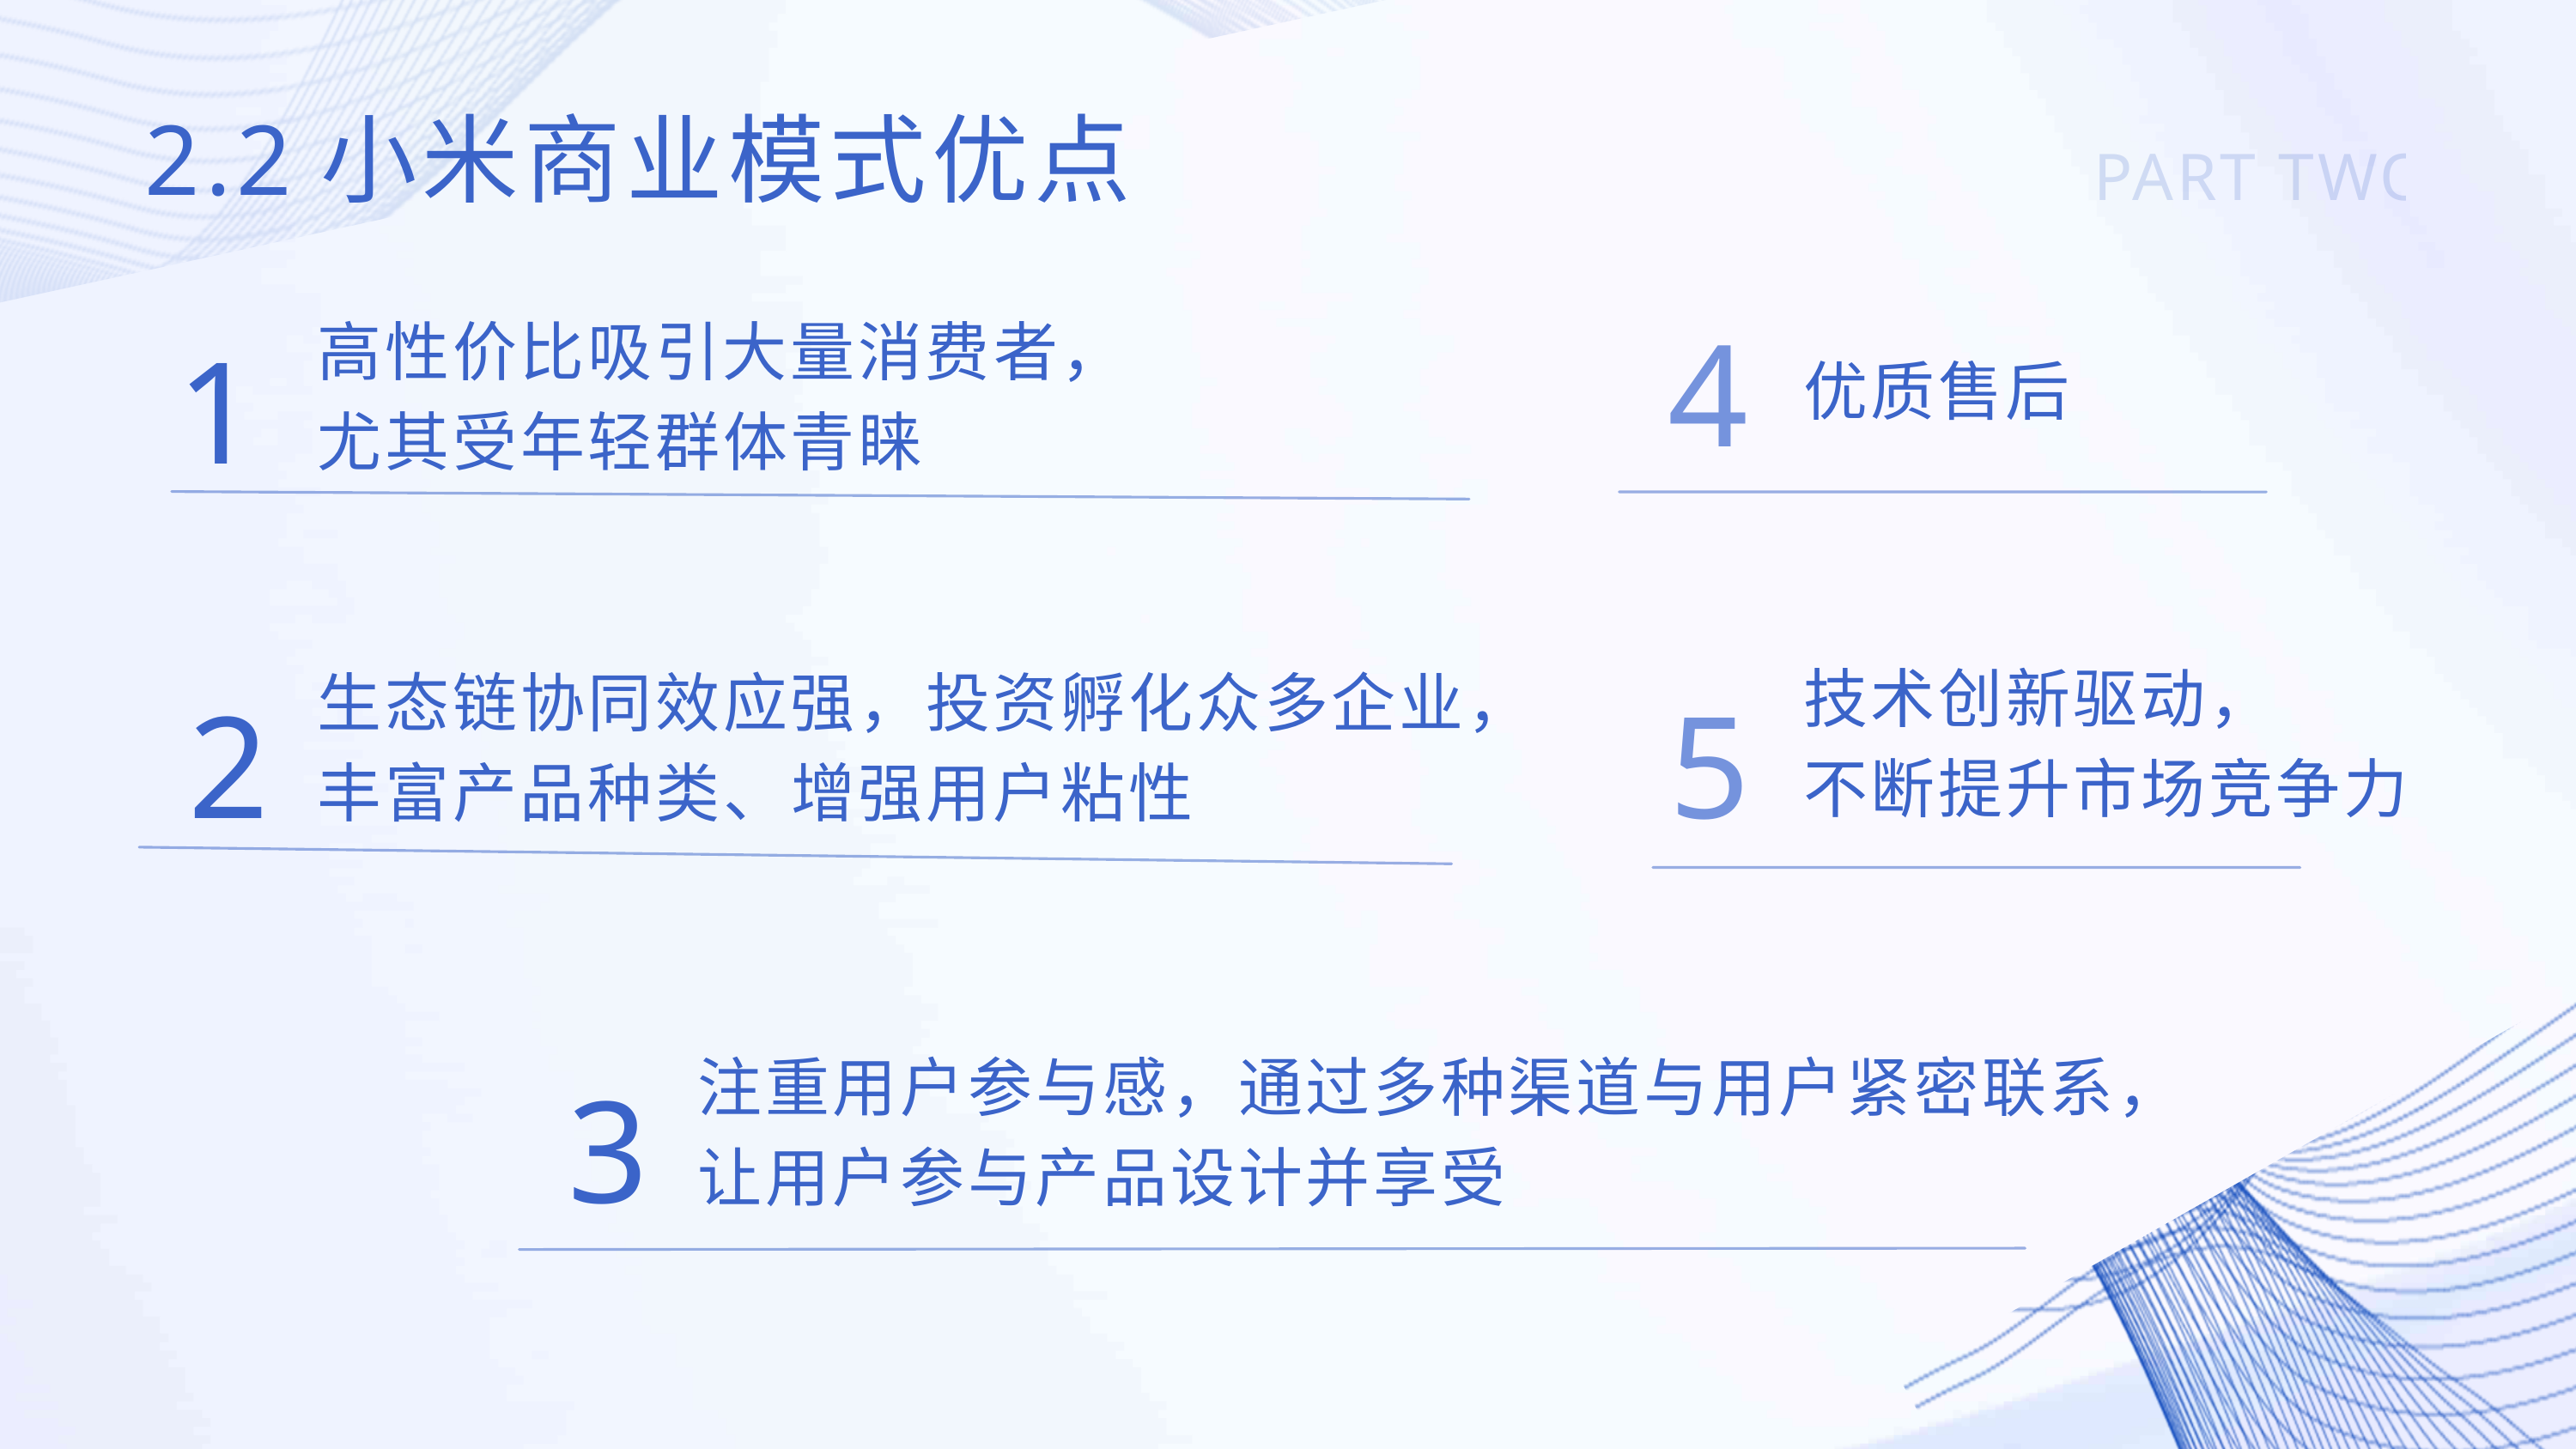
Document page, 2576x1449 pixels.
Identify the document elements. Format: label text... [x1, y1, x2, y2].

text_box PART TWO [1937, 123, 2432, 214]
text_box [1898, 990, 2576, 1449]
text_box 技术创新驱动， 不断提升市场竞争力 [1802, 645, 2429, 826]
text_box 5 [1620, 649, 1800, 847]
text_box [0, 0, 1386, 303]
text_box 2.2小米商业模式优点 [144, 64, 1251, 215]
text_box [0, 0, 2576, 1449]
text_box 优质售后 [1803, 337, 2243, 428]
text_box 3 [519, 1034, 698, 1231]
text_box 生态链协同效应强，投资孵化众多企业， 丰富产品种类、增强用户粘性 [317, 649, 1600, 830]
text_box 2 [139, 649, 318, 847]
text_box 4 [1619, 277, 1798, 475]
text_box 高性价比吸引大量消费者， 尤其受年轻群体青睐 [317, 298, 1473, 479]
text_box 1 [128, 294, 307, 493]
text_box 注重用户参与感，通过多种渠道与用户紧密联系， 让用户参与产品设计并享受 [697, 1034, 2243, 1215]
